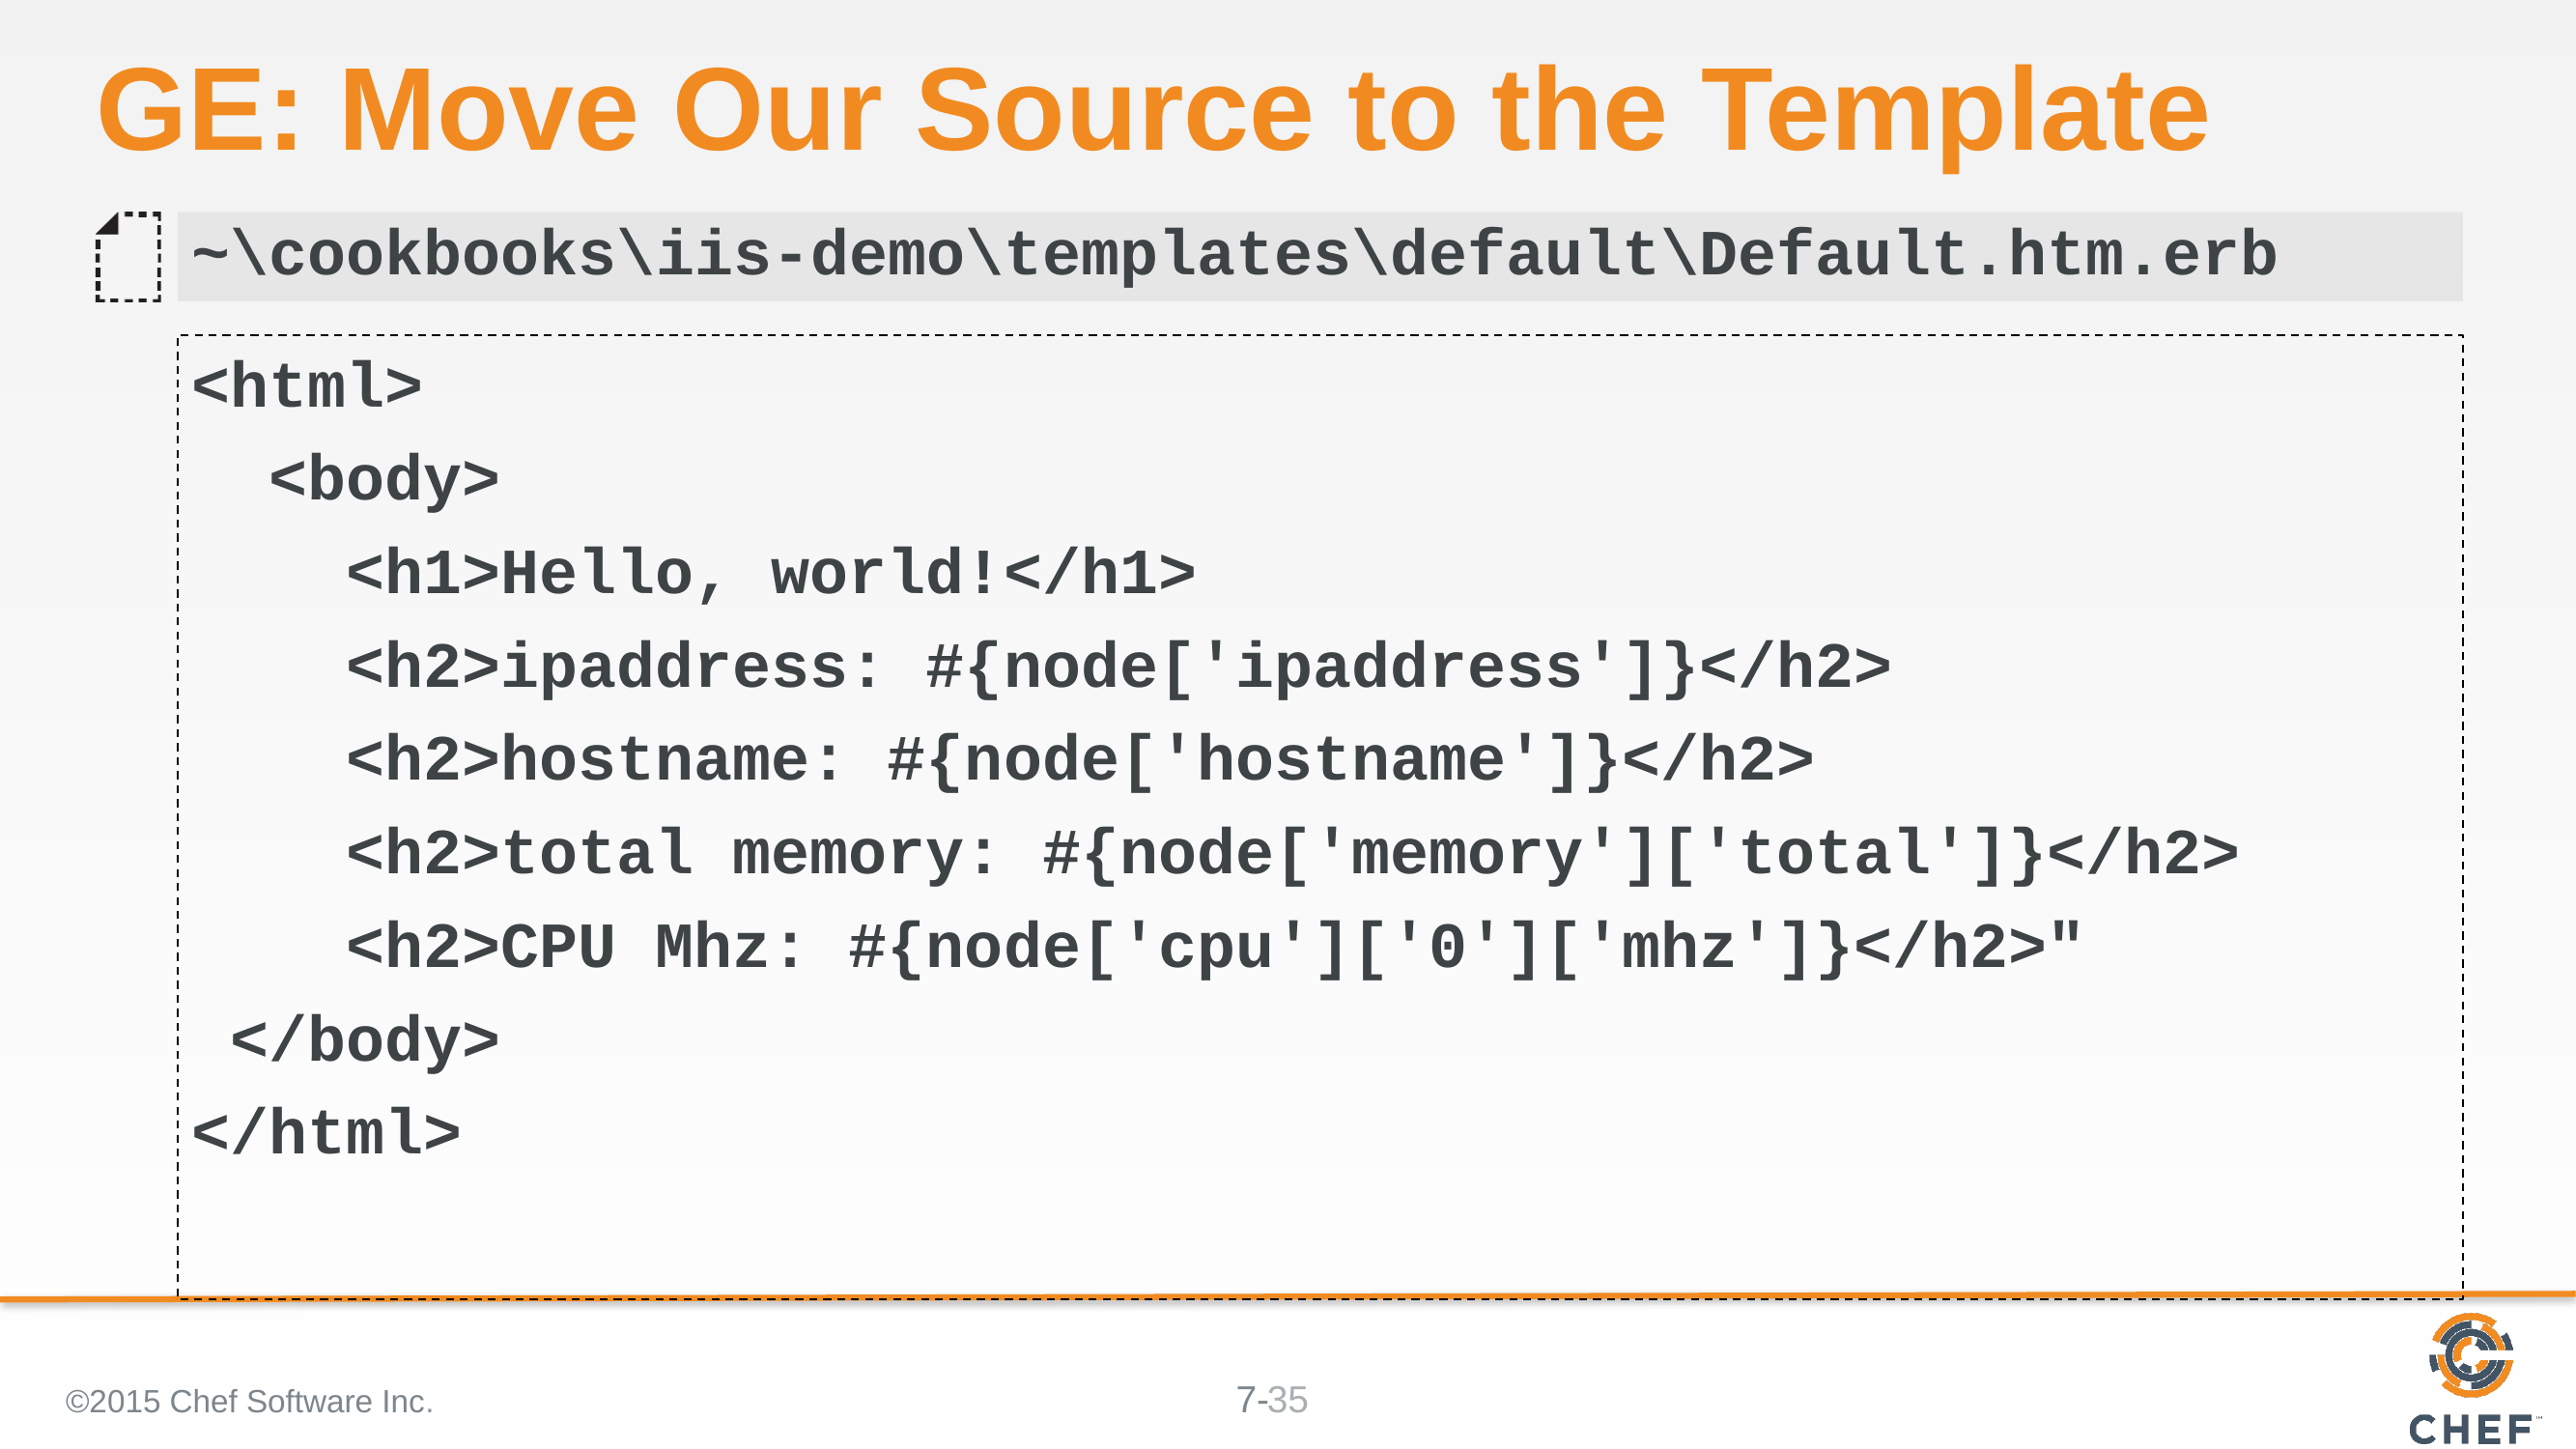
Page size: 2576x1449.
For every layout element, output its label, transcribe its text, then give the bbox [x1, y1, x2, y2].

list <html> <body> <h1>Hello, world!</h1> <h2>ipaddress: #{node['ipaddress']}</h2> <h2>hostname: #{node['hostname']}</h2> <h2>total memory: #{node['memory']['total']}</h2> <h2>CPU Mhz: #{node['cpu']['0']['mhz']}</h2>" </body> </html> [177, 334, 2464, 1300]
title GE: Move Our Source to the Template [96, 48, 2463, 180]
footer ©2015 Chef Software Inc. [51, 1359, 952, 1440]
picture [2399, 1297, 2550, 1449]
list ~\cookbooks\iis-demo\templates\default\Default.htm.erb [177, 212, 2463, 302]
slide_number 35 [998, 1359, 1578, 1437]
